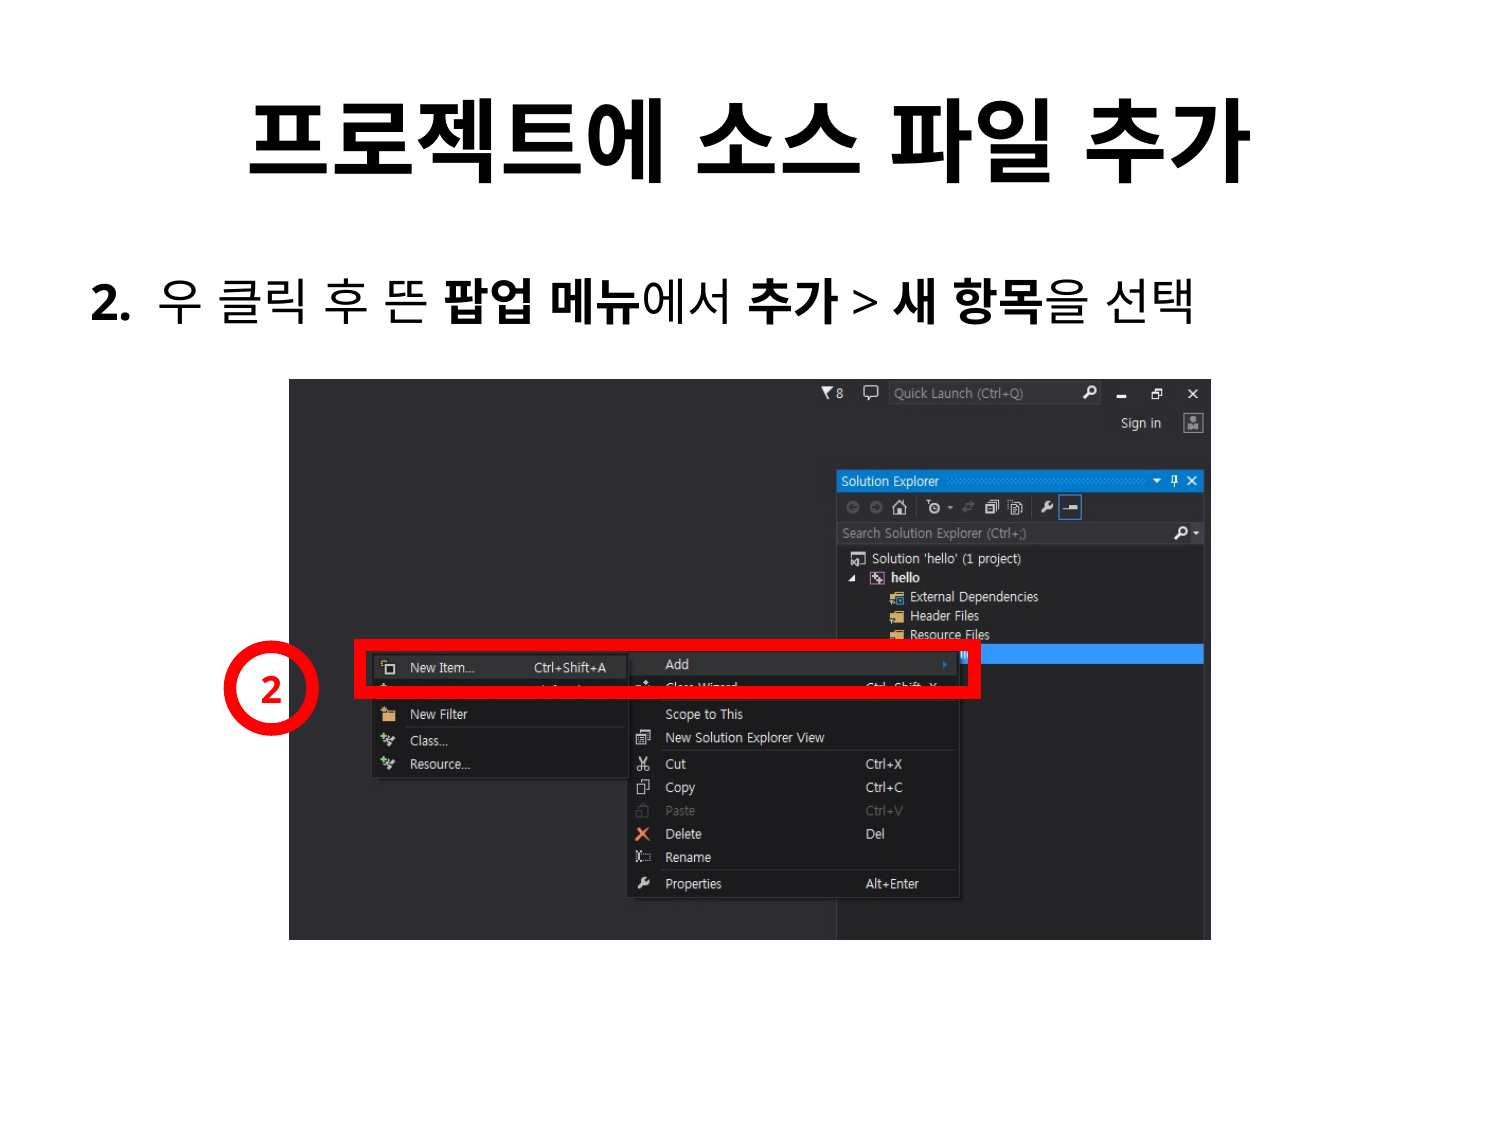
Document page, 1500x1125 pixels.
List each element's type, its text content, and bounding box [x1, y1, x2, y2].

title 프로젝트에 소스 파일 추가 [75, 45, 1425, 233]
picture [288, 379, 1212, 940]
list 2. 우 클릭 후 뜬 팝업 메뉴에서 추가>새 항목을 선택 [75, 262, 1425, 1005]
text_box 2 [229, 646, 283, 730]
